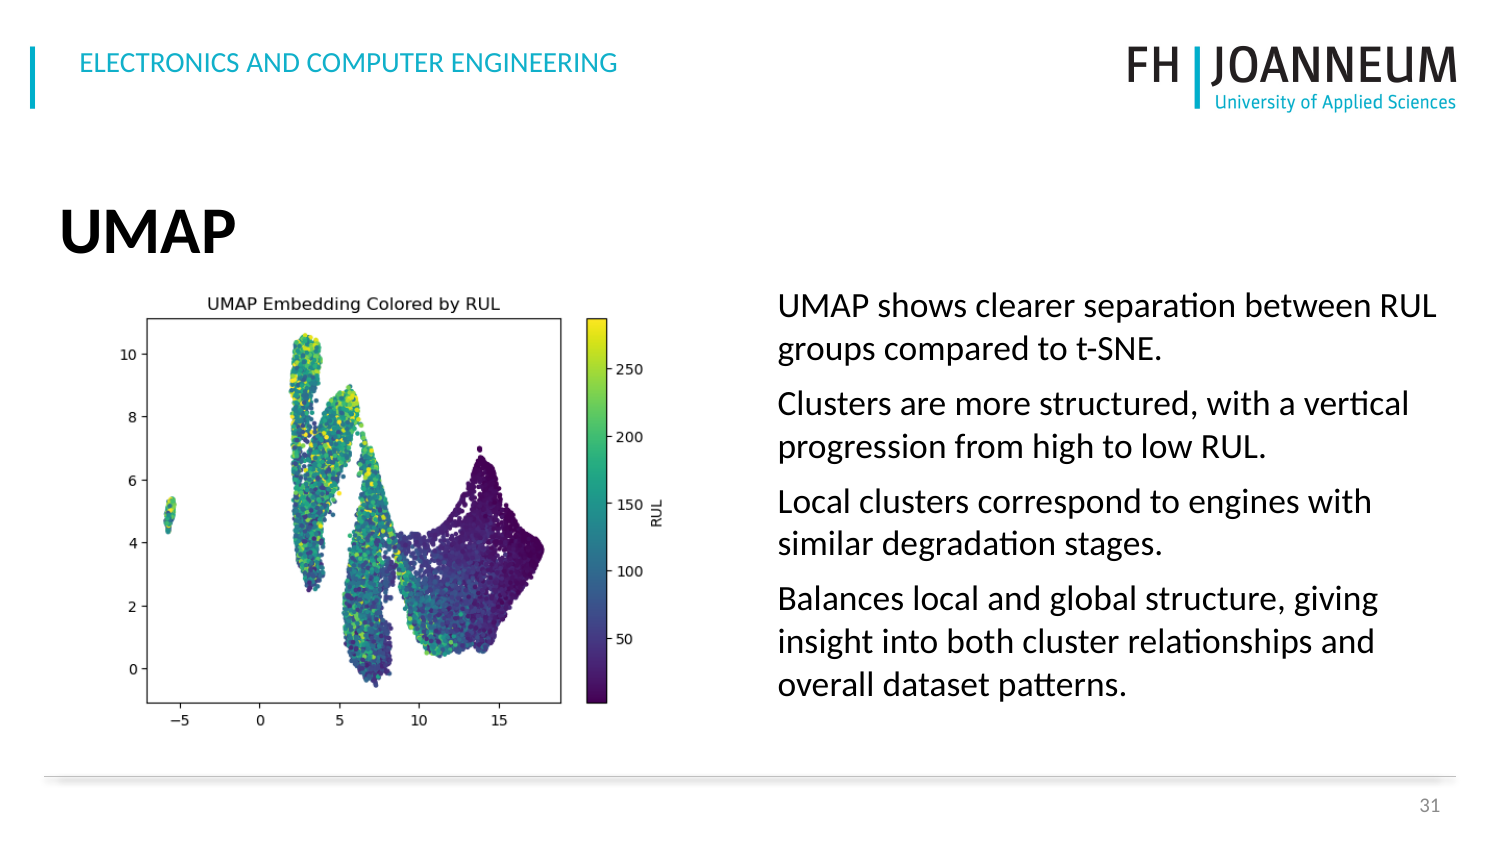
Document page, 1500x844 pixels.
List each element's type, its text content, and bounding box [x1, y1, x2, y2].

list UMAP shows clearer separation between RUL groups compared to t-SNE. Clusters are more structured, with a vertical progression from high to low RUL. Local clusters correspond to engines with similar degradation stages. Balances local and global structure, giving insight into both cluster relationships and overall dataset patterns. [762, 274, 1456, 750]
slide_number 31 [1105, 782, 1456, 827]
title UMAP [44, 134, 1456, 275]
picture [0, 16, 1500, 124]
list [108, 286, 674, 738]
